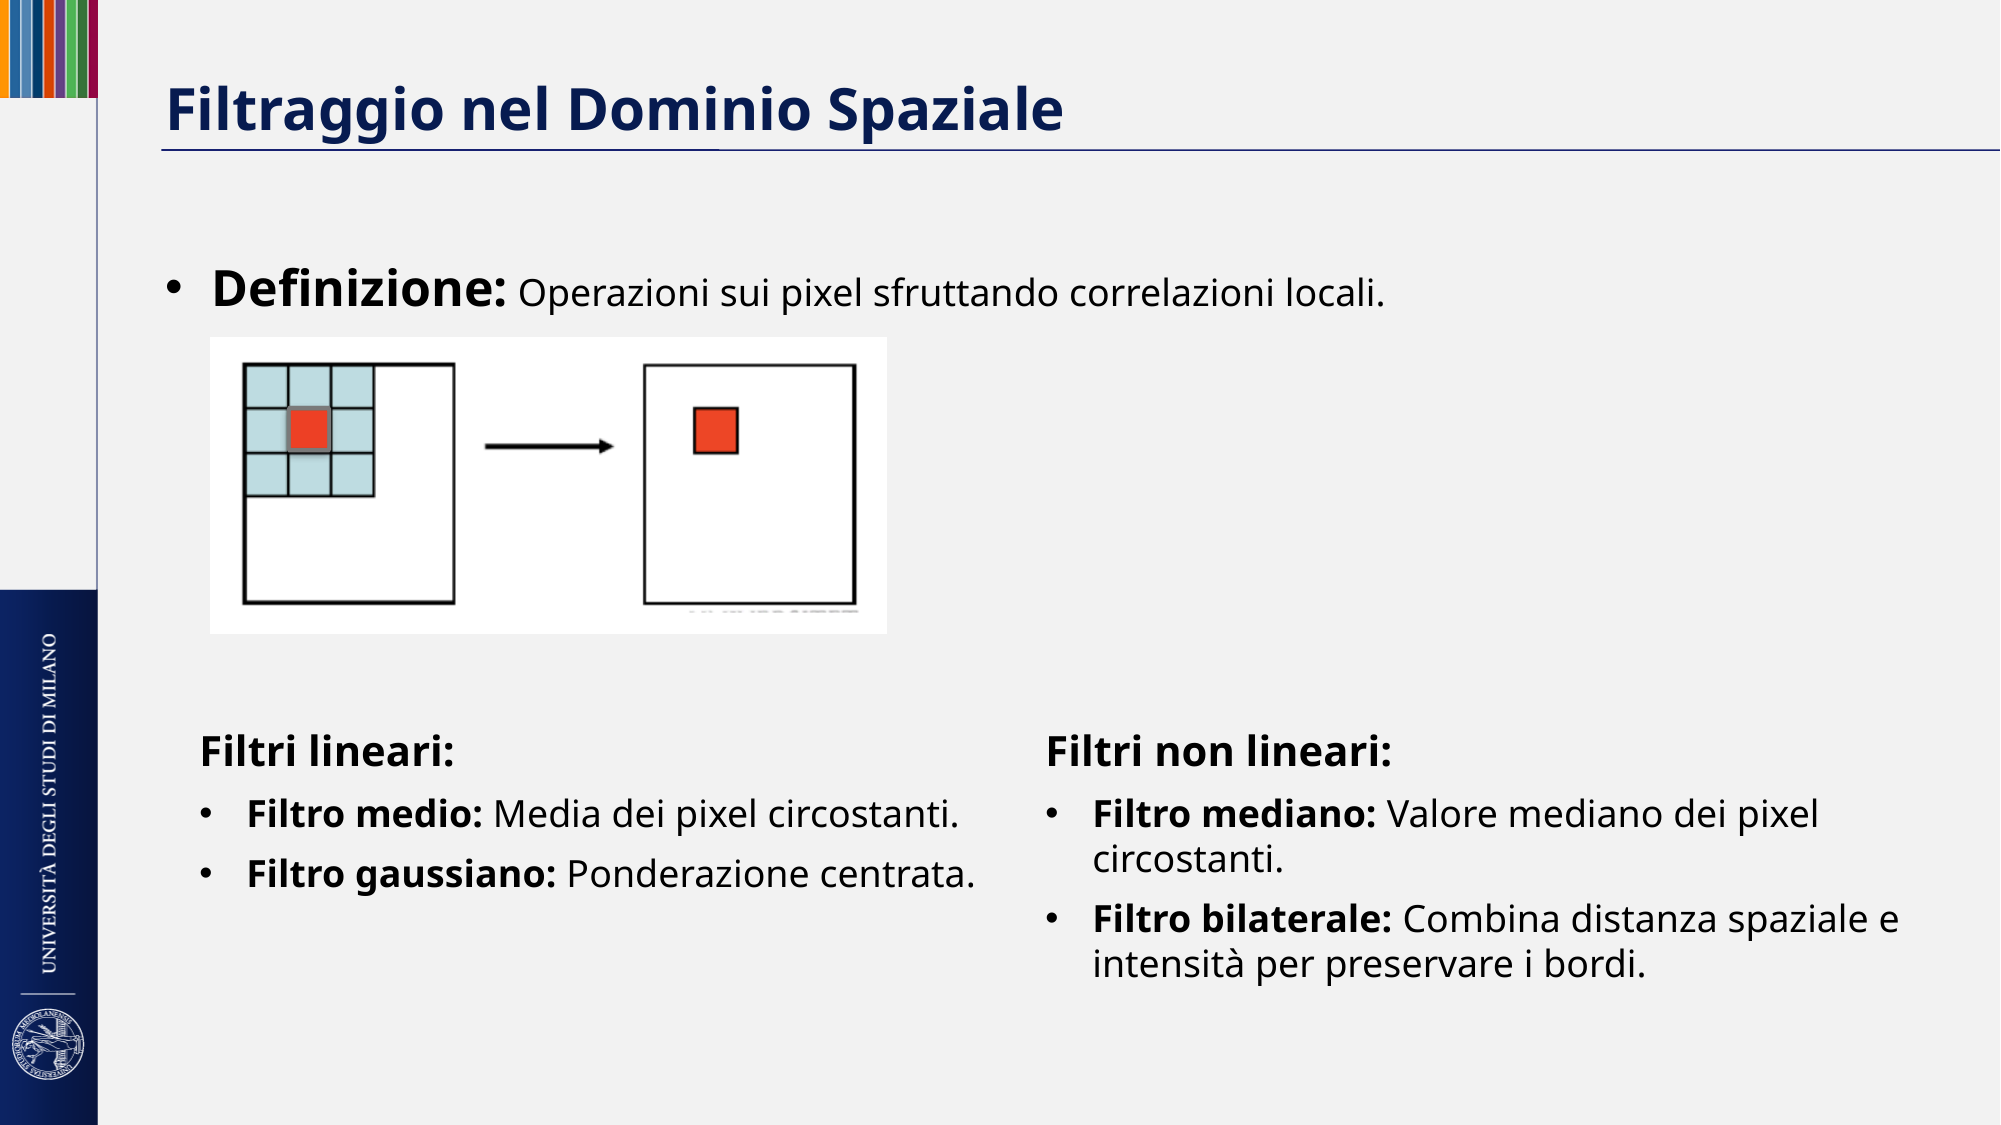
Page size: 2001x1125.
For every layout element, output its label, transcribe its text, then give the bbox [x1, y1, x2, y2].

text_box Filtri lineari:​ Filtro medio: Media dei pixel circostanti. Filtro gaussiano: Ponderazione centrata. [184, 717, 1015, 903]
picture [209, 337, 887, 635]
title Filtraggio nel Dominio Spaziale [150, 0, 1850, 150]
text_box Filtri non lineari:​ Filtro mediano: Valore mediano dei pixel circostanti.​ Filtro bilaterale: Combina distanza spaziale e intensità per preservare i bordi. [1030, 717, 1935, 993]
picture [0, 0, 98, 1125]
list Definizione: Operazioni sui pixel sfruttando correlazioni locali. [150, 218, 1950, 894]
